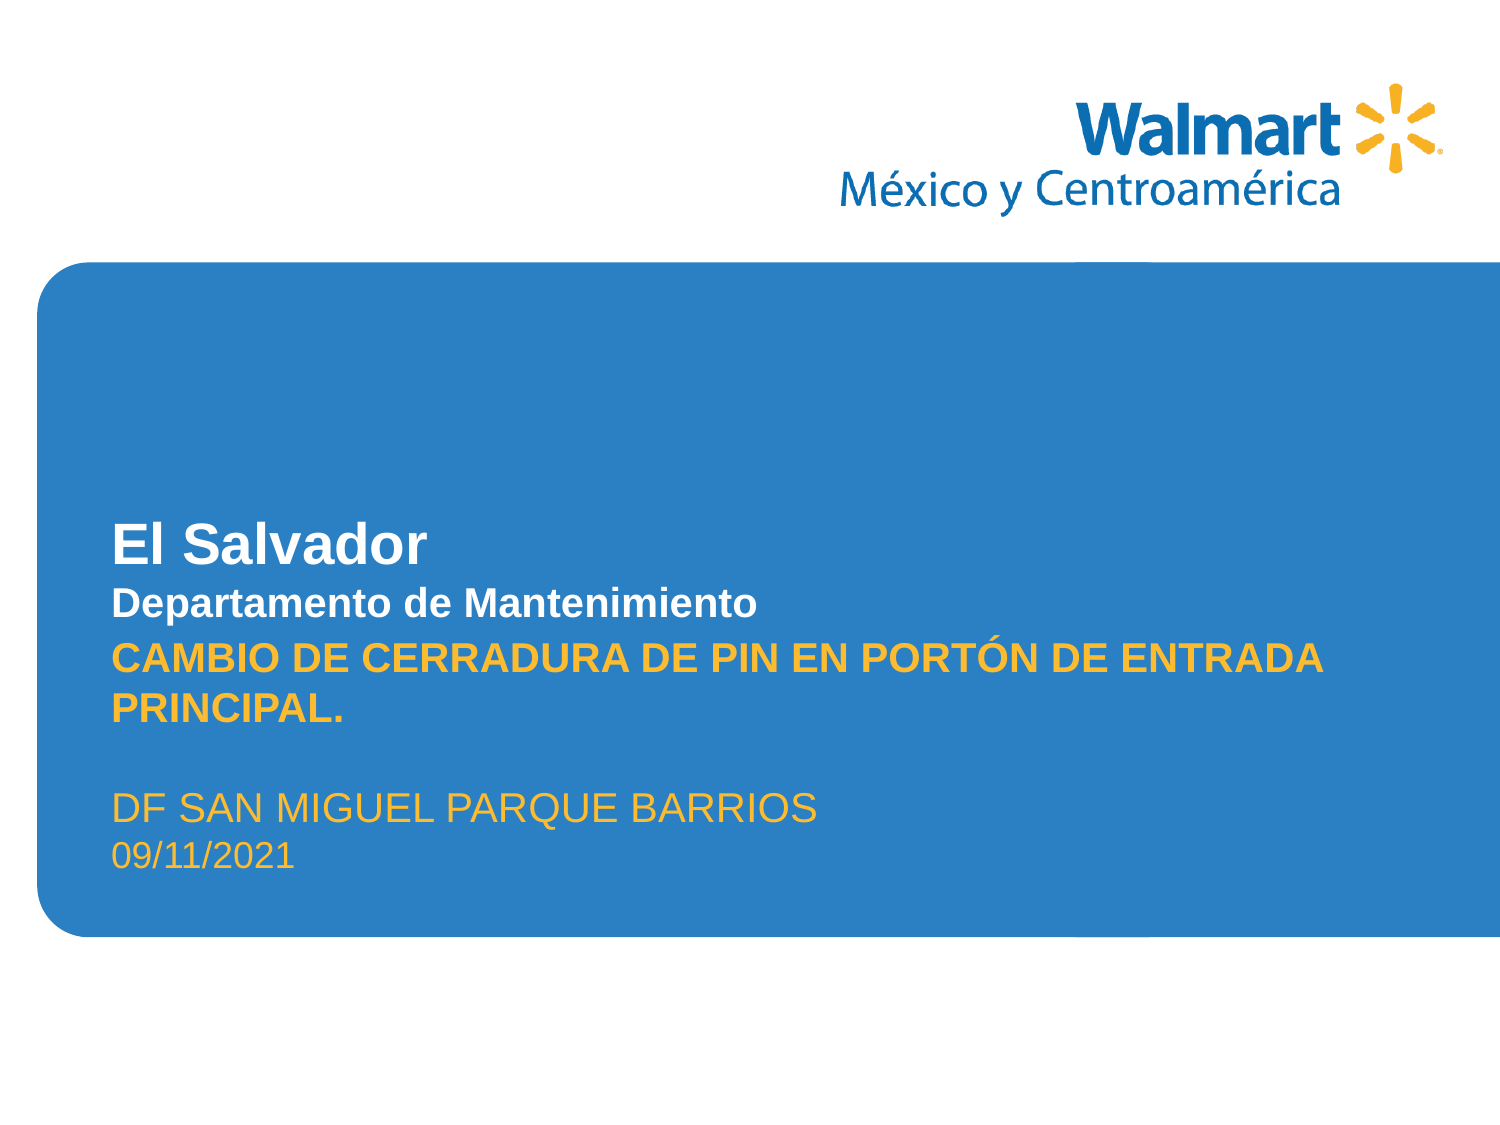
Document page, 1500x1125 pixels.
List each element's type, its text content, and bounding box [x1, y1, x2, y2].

picture [841, 83, 1443, 217]
subtitle CAMBIO DE CERRADURA DE PIN EN PORTÓN DE ENTRADA PRINCIPAL. DF SAN MIGUEL PARQUE BARRIOS 09/11/2021 [110, 490, 1451, 779]
